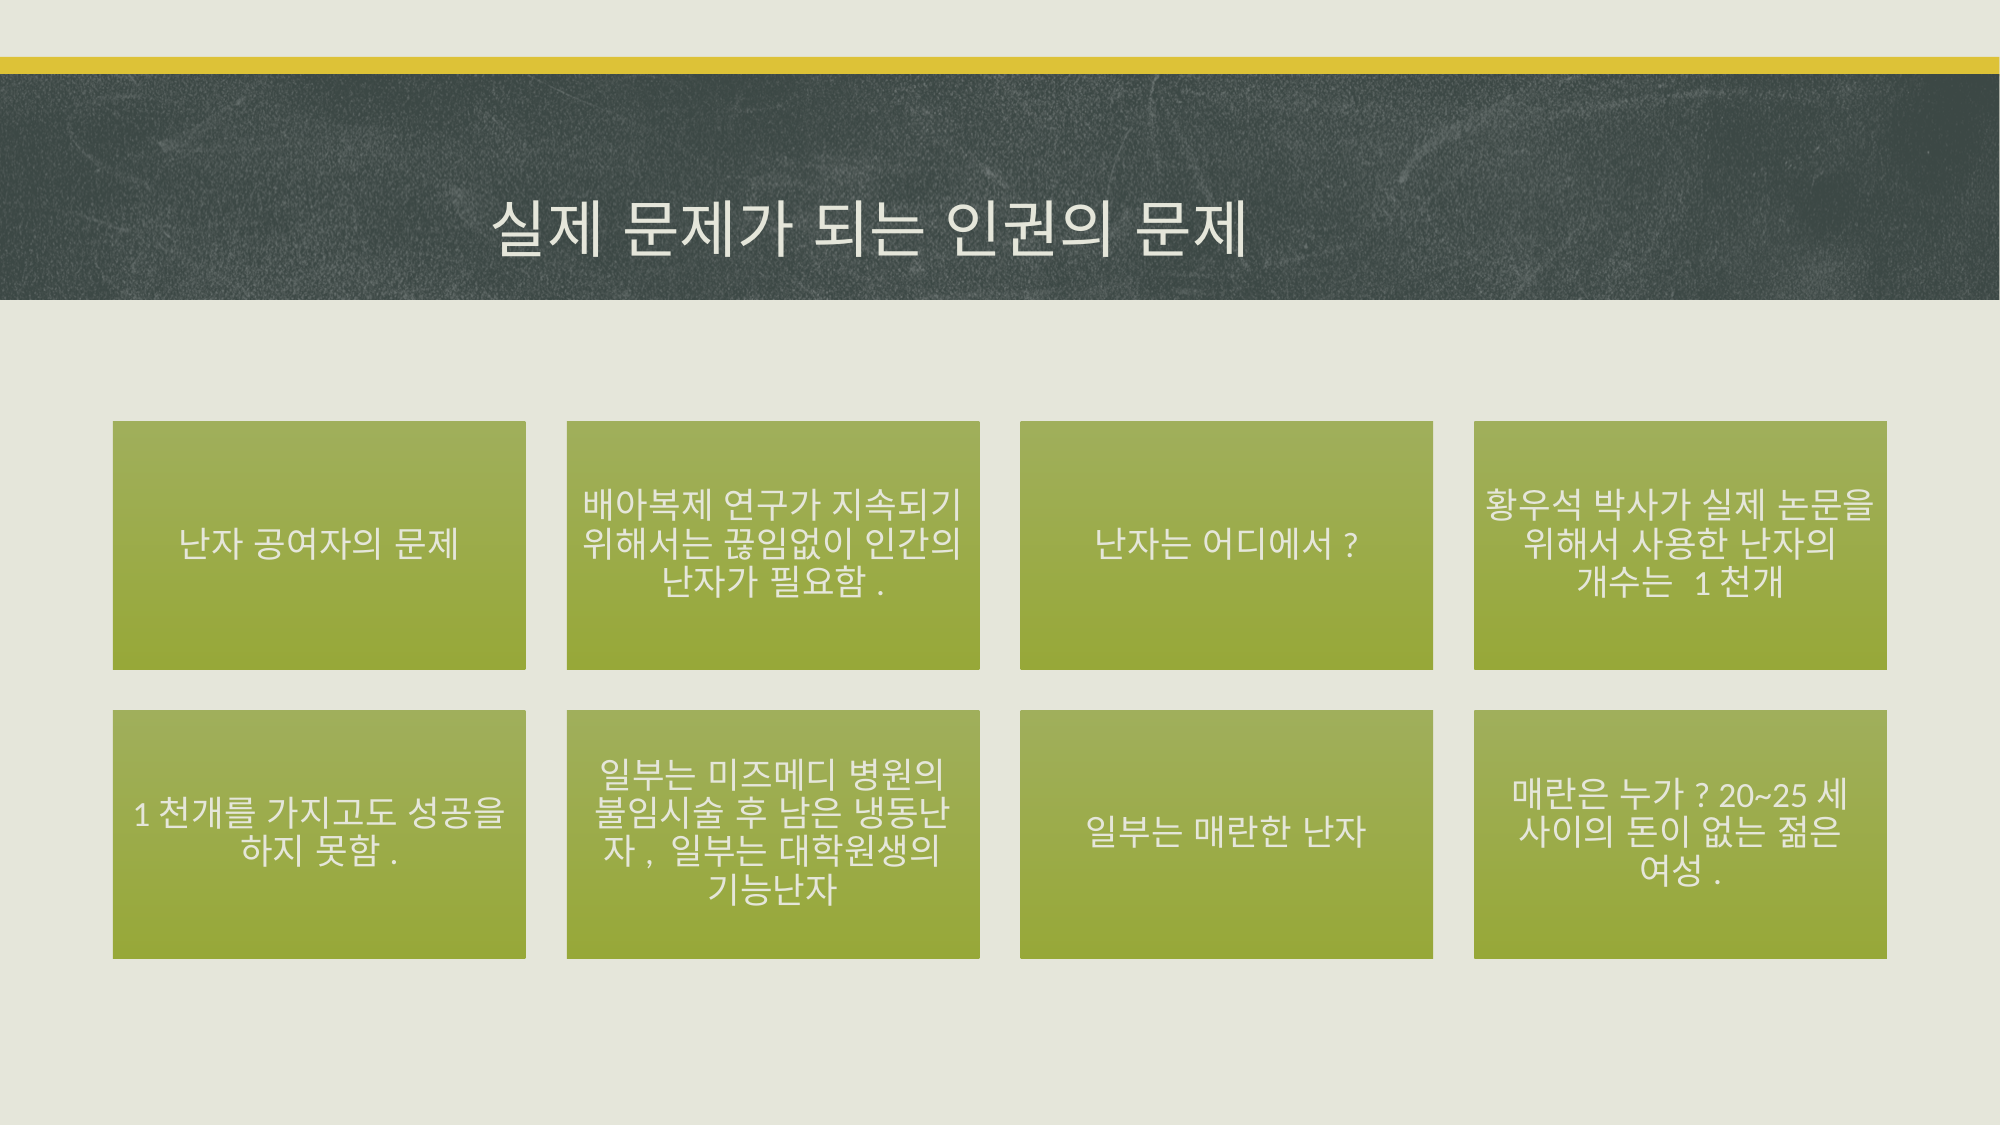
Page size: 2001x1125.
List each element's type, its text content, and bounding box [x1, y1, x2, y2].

title 실제 문제가 되는 인권의 문제 [474, 125, 1888, 338]
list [112, 400, 1888, 980]
picture [0, 74, 2000, 300]
